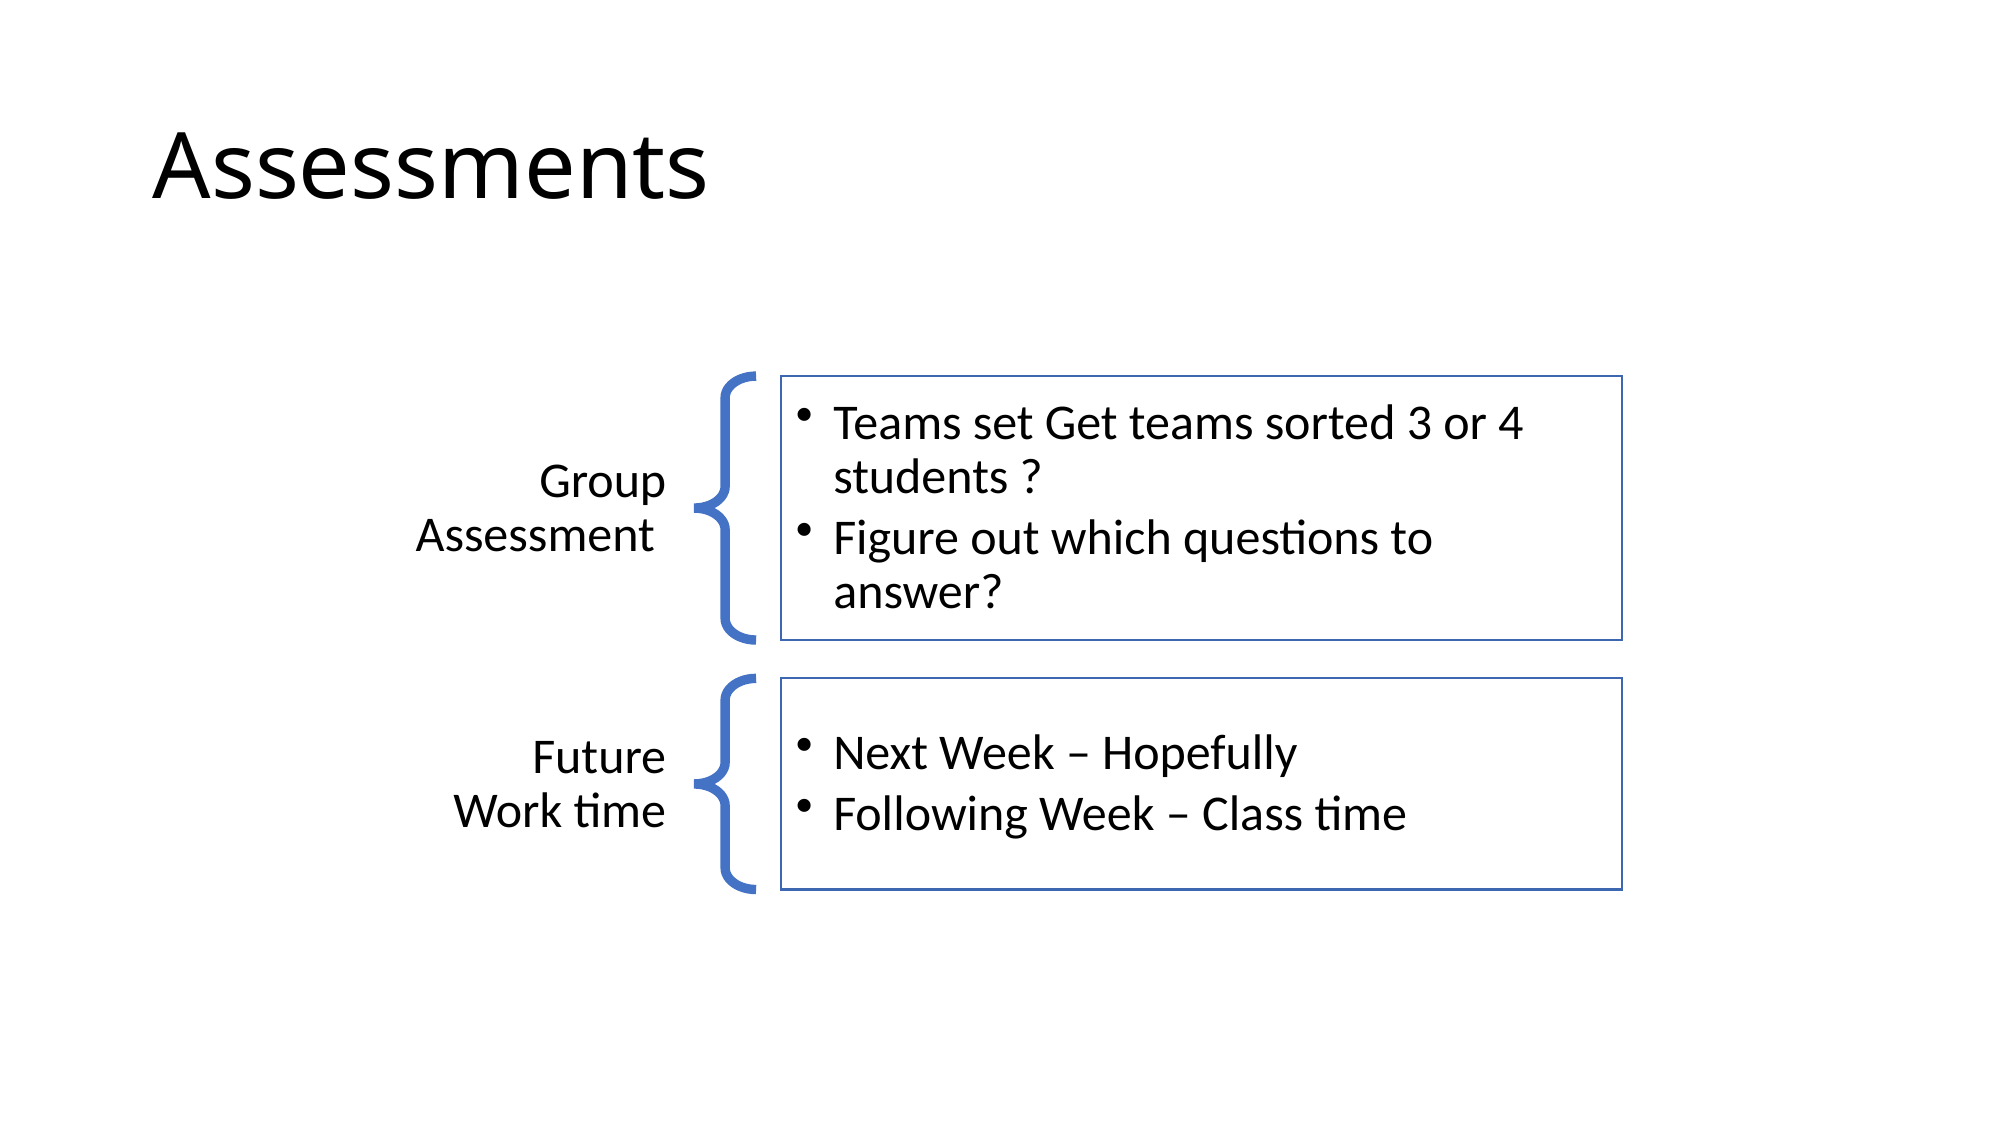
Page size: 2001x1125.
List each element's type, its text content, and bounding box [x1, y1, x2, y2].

title Assessments [137, 59, 1863, 278]
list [384, 302, 1623, 963]
